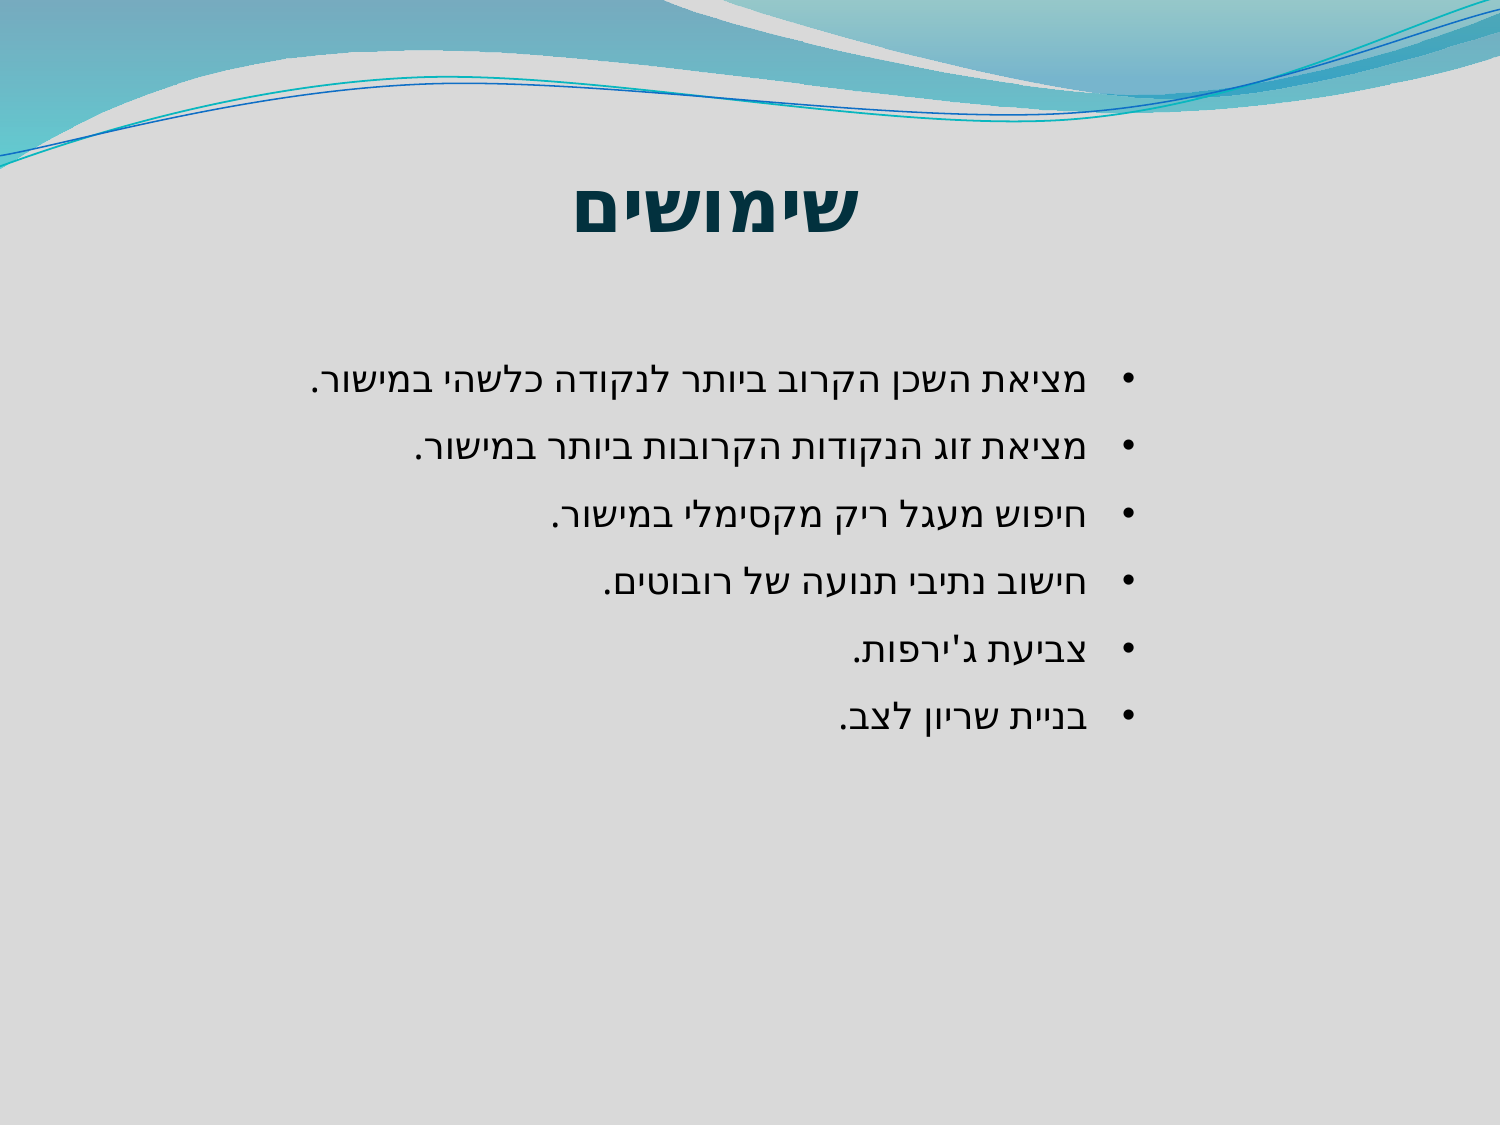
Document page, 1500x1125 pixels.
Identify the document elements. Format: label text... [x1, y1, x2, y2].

text_box מציאת השכן הקרוב ביותר לנקודה כלשהי במישור. מציאת זוג הנקודות הקרובות ביותר במישור. חיפוש מעגל ריק מקסימלי במישור. חישוב נתיבי תנועה של רובוטים. צביעת ג'ירפות. בניית שריון לצב. [225, 324, 1150, 745]
text_box שימושים [555, 149, 875, 255]
